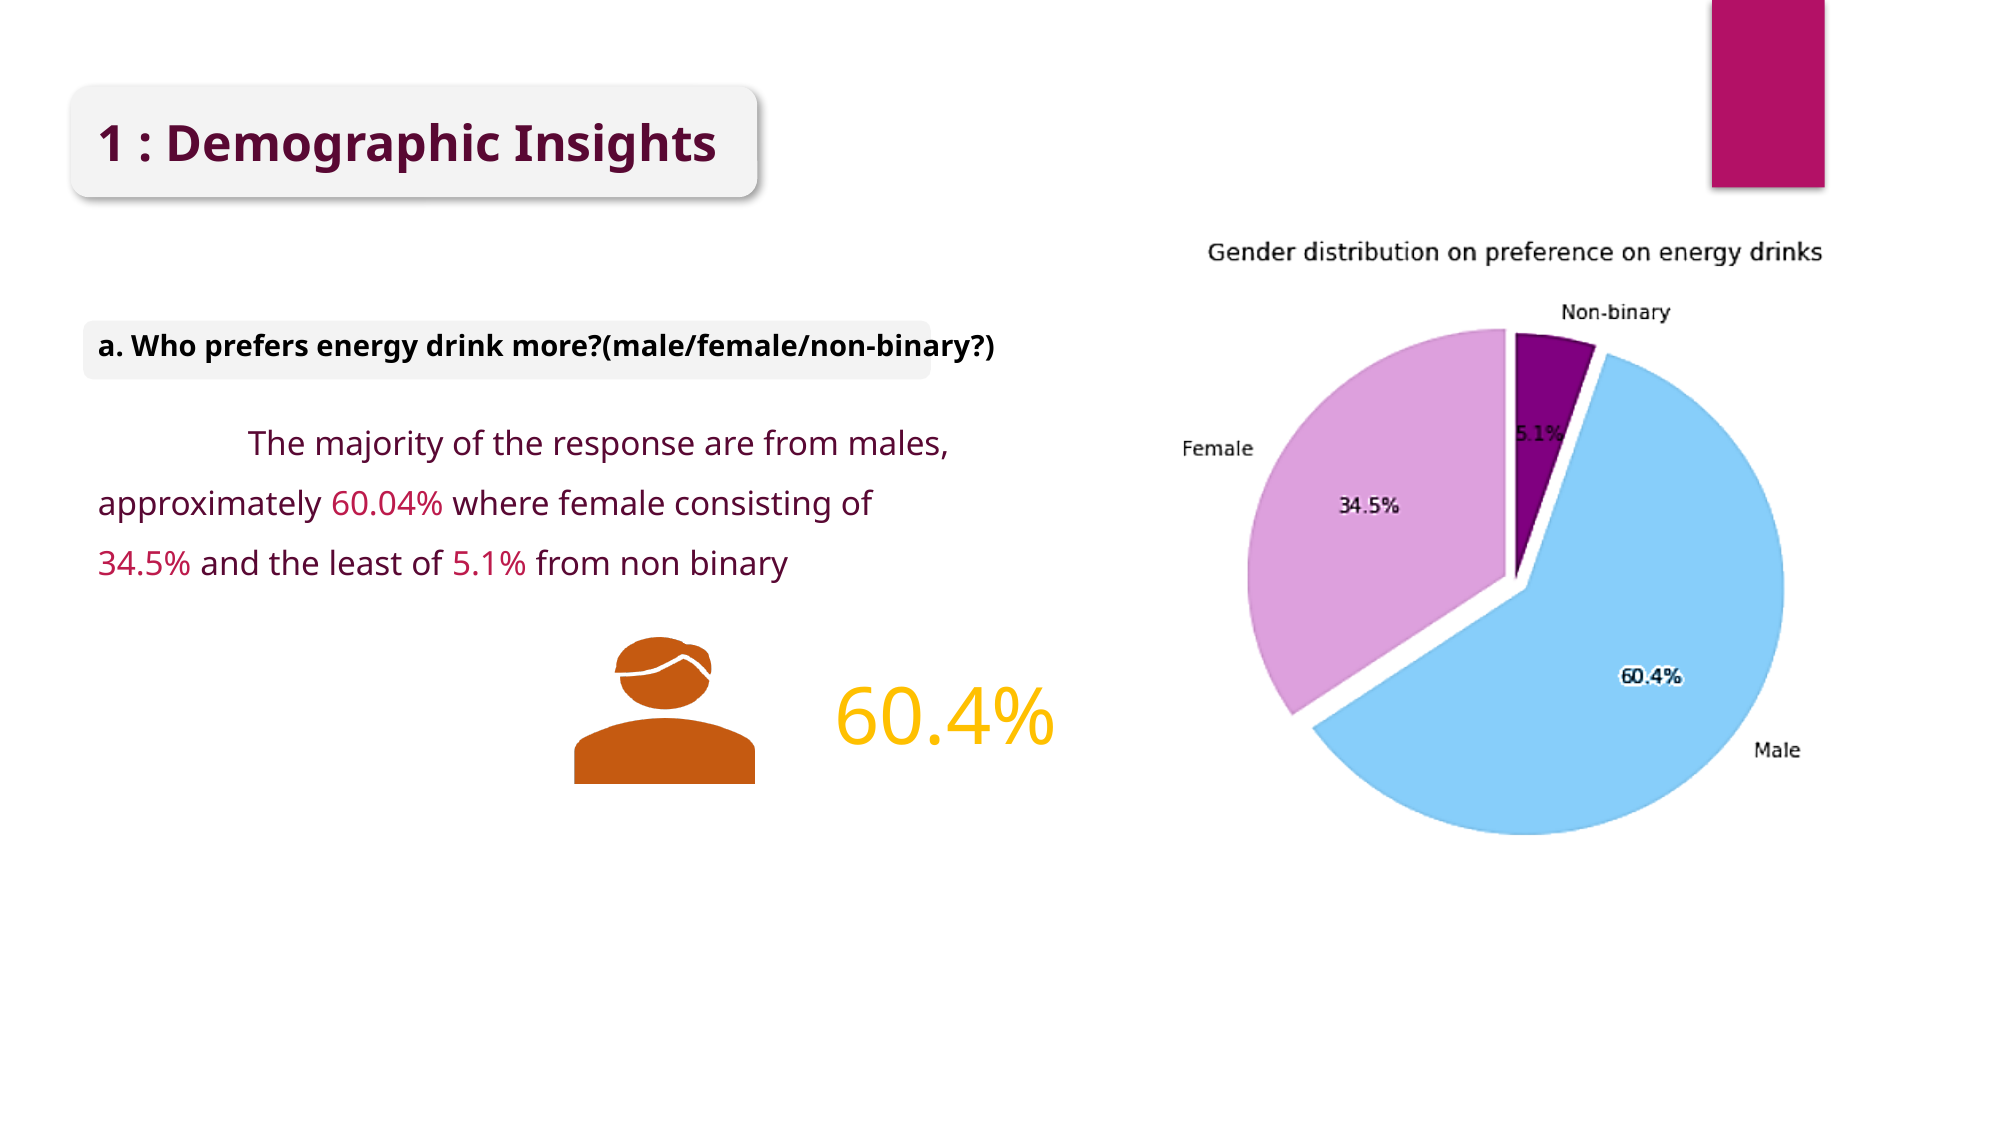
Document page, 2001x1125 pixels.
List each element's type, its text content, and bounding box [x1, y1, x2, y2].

text_box a. Who prefers energy drink more?(male/female/non-binary?) The majority of the response are from males, approximately 60.04% where female consisting of 34.5% and the least of 5.1% from non binary [83, 285, 1076, 635]
text_box 1 : Demographic Insights [69, 84, 759, 199]
picture [529, 614, 801, 813]
picture [1164, 230, 1917, 843]
text_box 60.4% [805, 661, 1101, 765]
